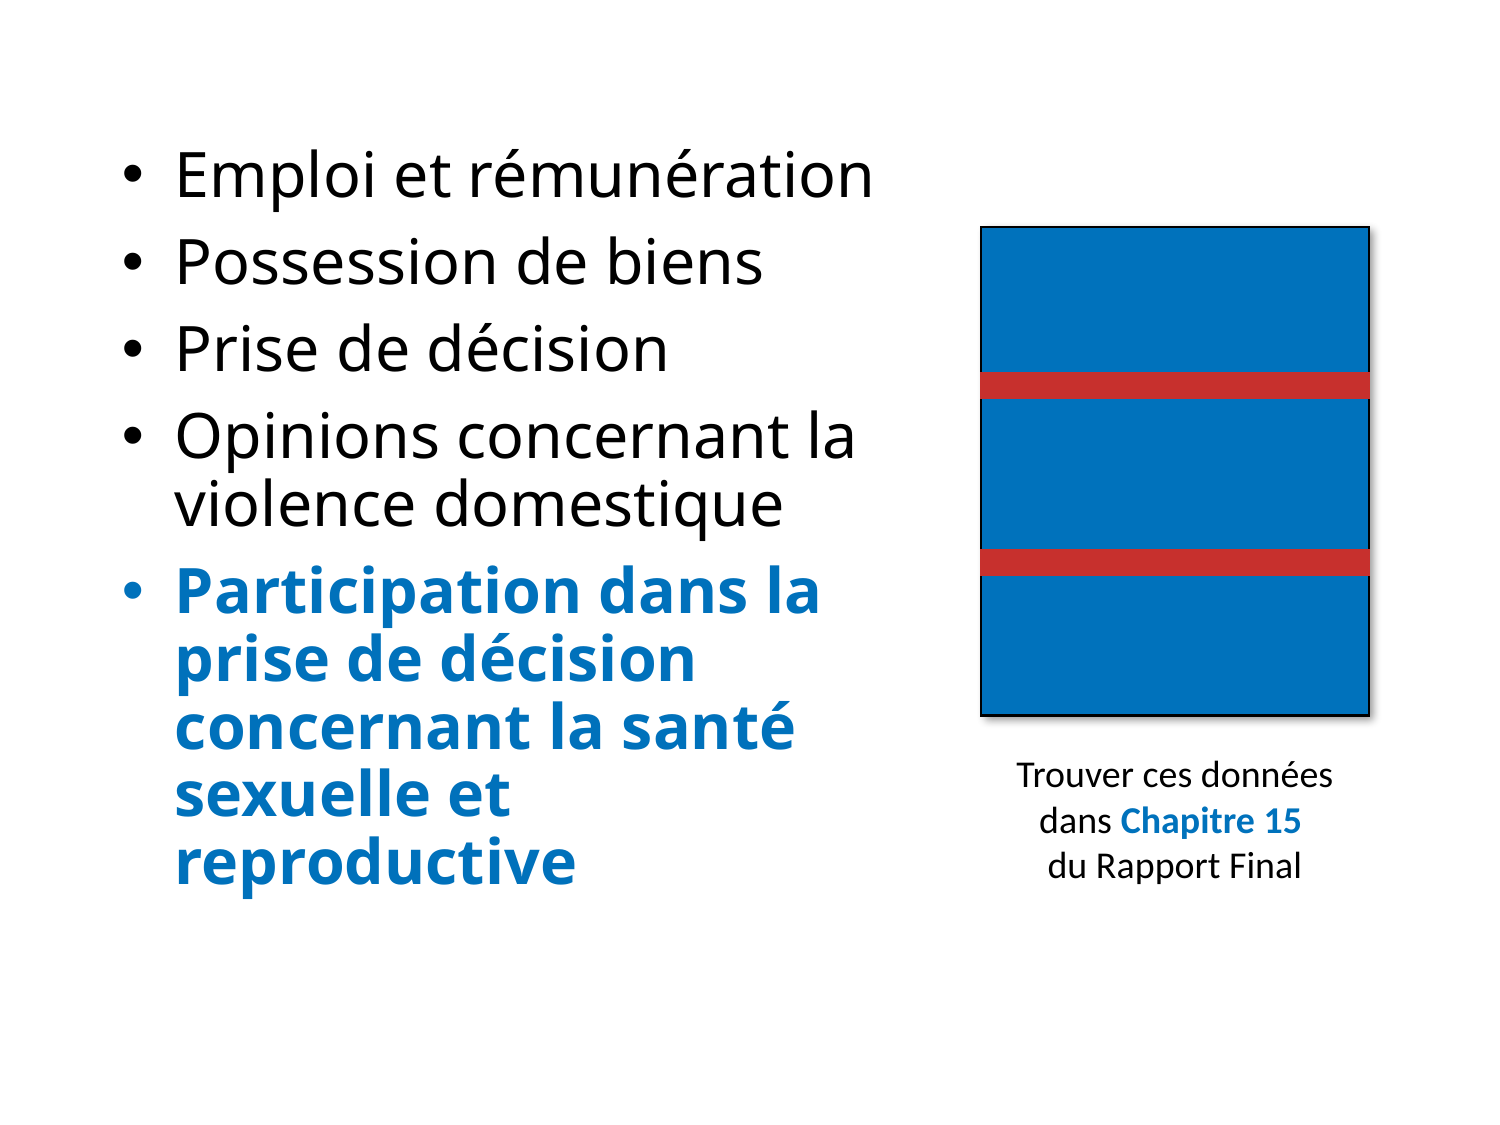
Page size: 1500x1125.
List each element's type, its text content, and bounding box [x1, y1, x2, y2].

subtitle Emploi et rémunération Possession de biens Prise de décision Opinions concernant la violence domestique Participation dans la prise de décision concernant la santé sexuelle et reproductive [106, 135, 897, 965]
text_box Trouver ces données dans Chapitre 15 du Rapport Final [989, 726, 1361, 910]
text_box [981, 226, 1369, 716]
